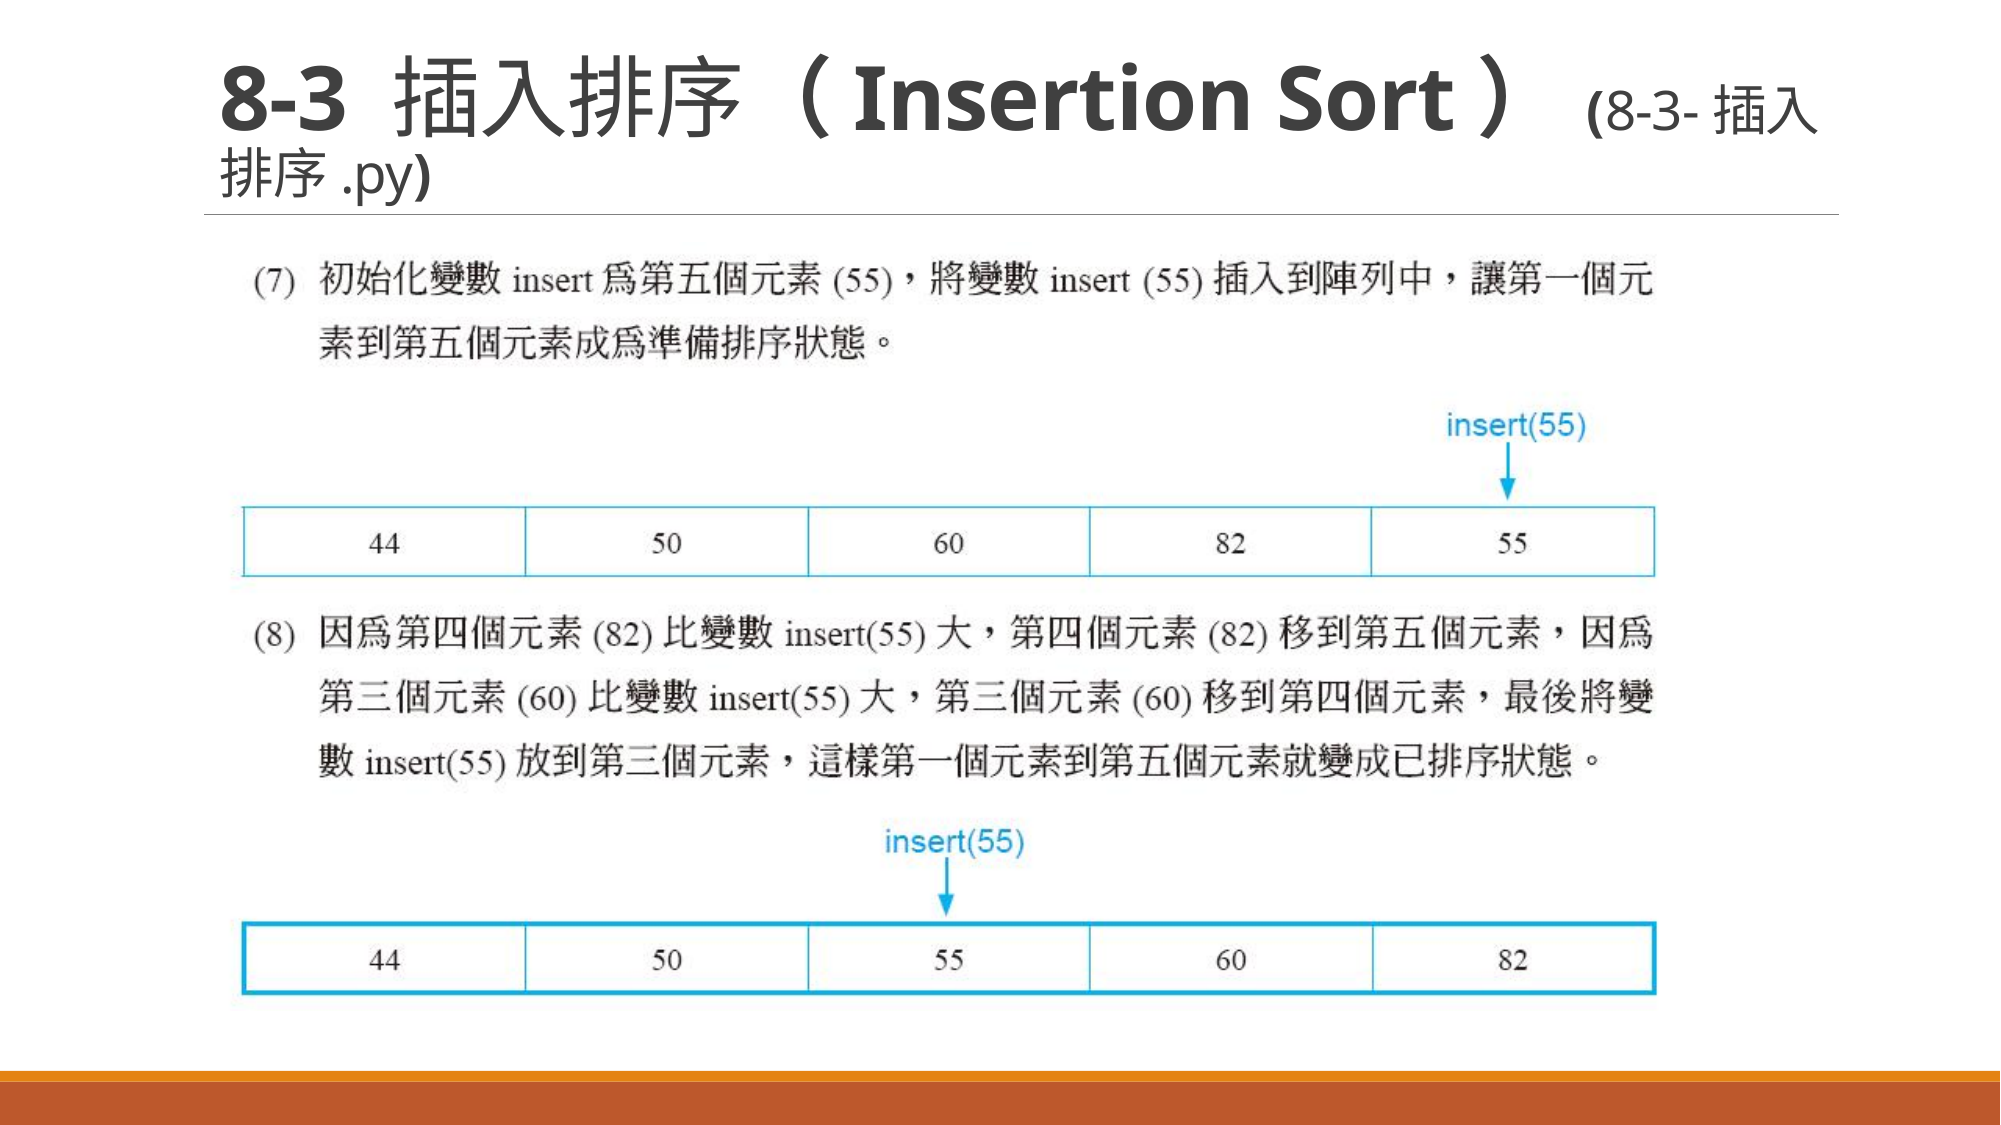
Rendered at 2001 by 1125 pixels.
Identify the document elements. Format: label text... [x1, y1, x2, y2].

text_box 8-3 插入排序（Insertion Sort）(8-3-插入排序.py) [204, 49, 1855, 212]
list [205, 242, 1672, 1011]
